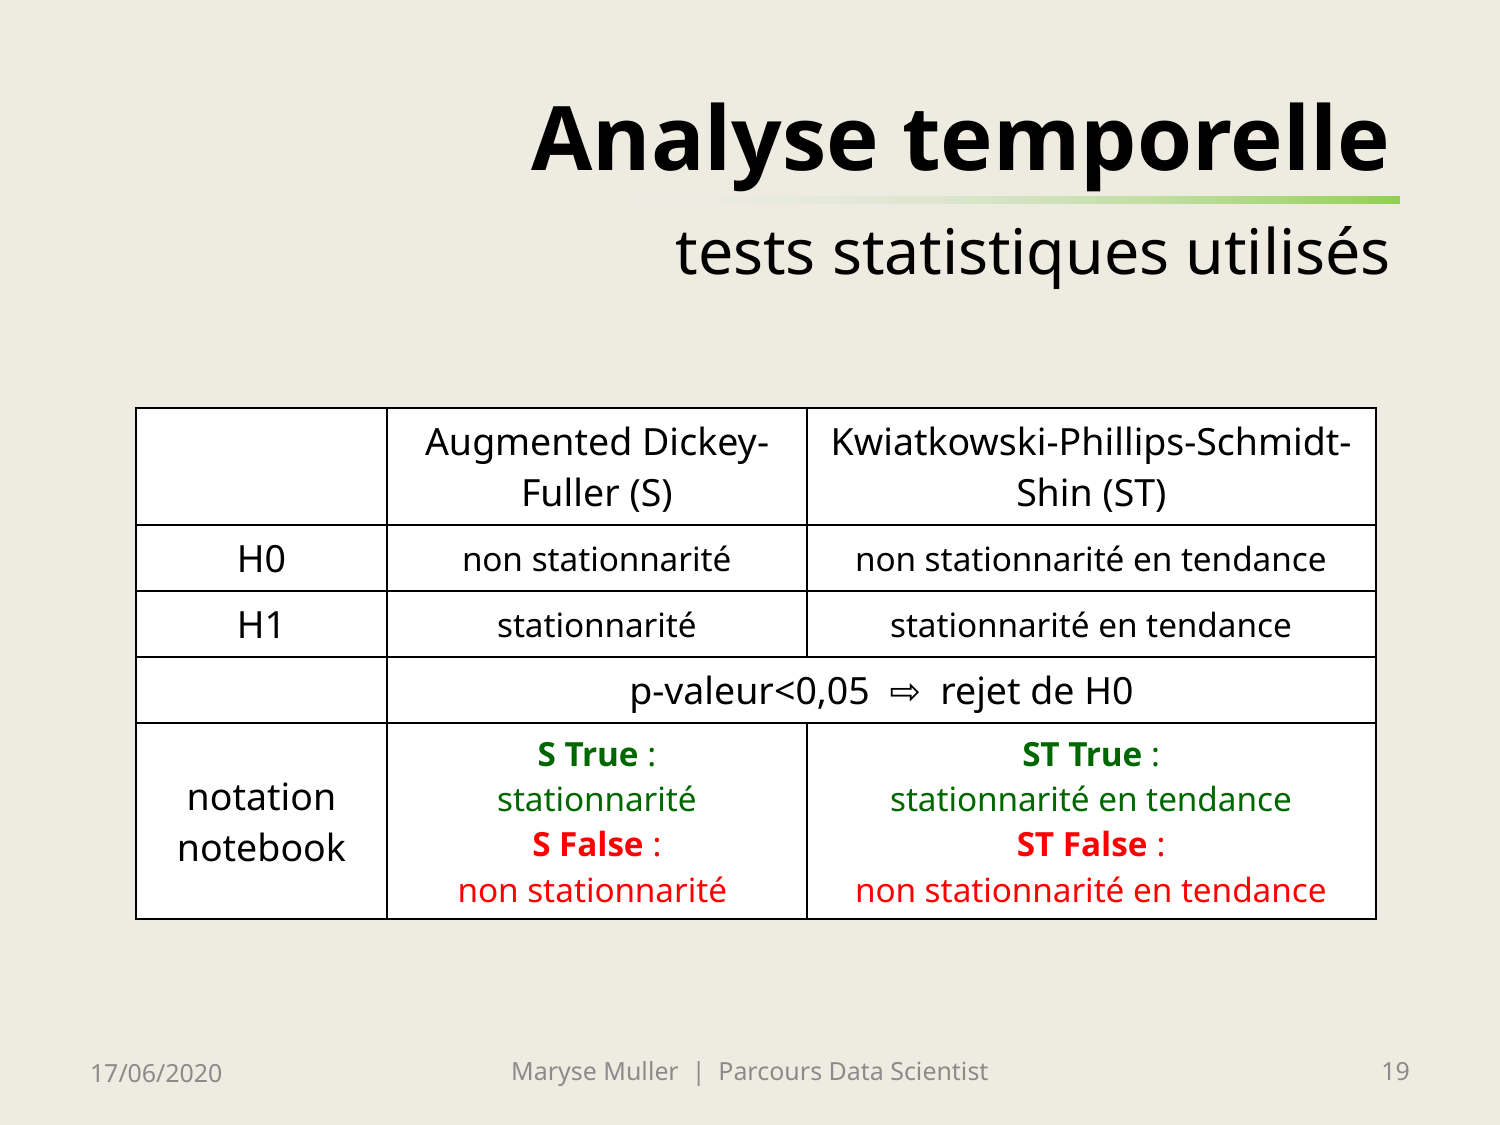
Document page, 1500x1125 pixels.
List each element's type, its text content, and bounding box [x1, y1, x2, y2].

table_cell ST True : stationnarité en tendance ST False : non stationnarité en tendance [808, 724, 1375, 918]
title Analyse temporelle tests statistiques utilisés [116, 72, 1407, 295]
table_header Augmented Dickey-Fuller (S) [388, 409, 806, 524]
slide_number 19 [1074, 1042, 1425, 1103]
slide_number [75, 1042, 425, 1103]
table_cell stationnarité [388, 592, 806, 656]
table_cell stationnarité en tendance [808, 592, 1375, 656]
table_cell non stationnarité [388, 526, 806, 590]
table_cell notation notebook [137, 724, 386, 918]
table_header Kwiatkowski-Phillips-Schmidt-Shin (ST) [808, 409, 1375, 524]
table_header [137, 409, 386, 524]
table_cell p-valeur<0,05 ⇨ rejet de H0 [388, 658, 1375, 722]
table_cell H0 [137, 526, 386, 590]
footer Maryse Muller | Parcours Data Scientist [472, 1042, 1028, 1103]
table_cell S True : stationnarité S False : non stationnarité [388, 724, 806, 918]
table_cell H1 [137, 592, 386, 656]
table_cell non stationnarité en tendance [808, 526, 1375, 590]
text_box [625, 194, 1402, 206]
table_cell [137, 658, 386, 722]
